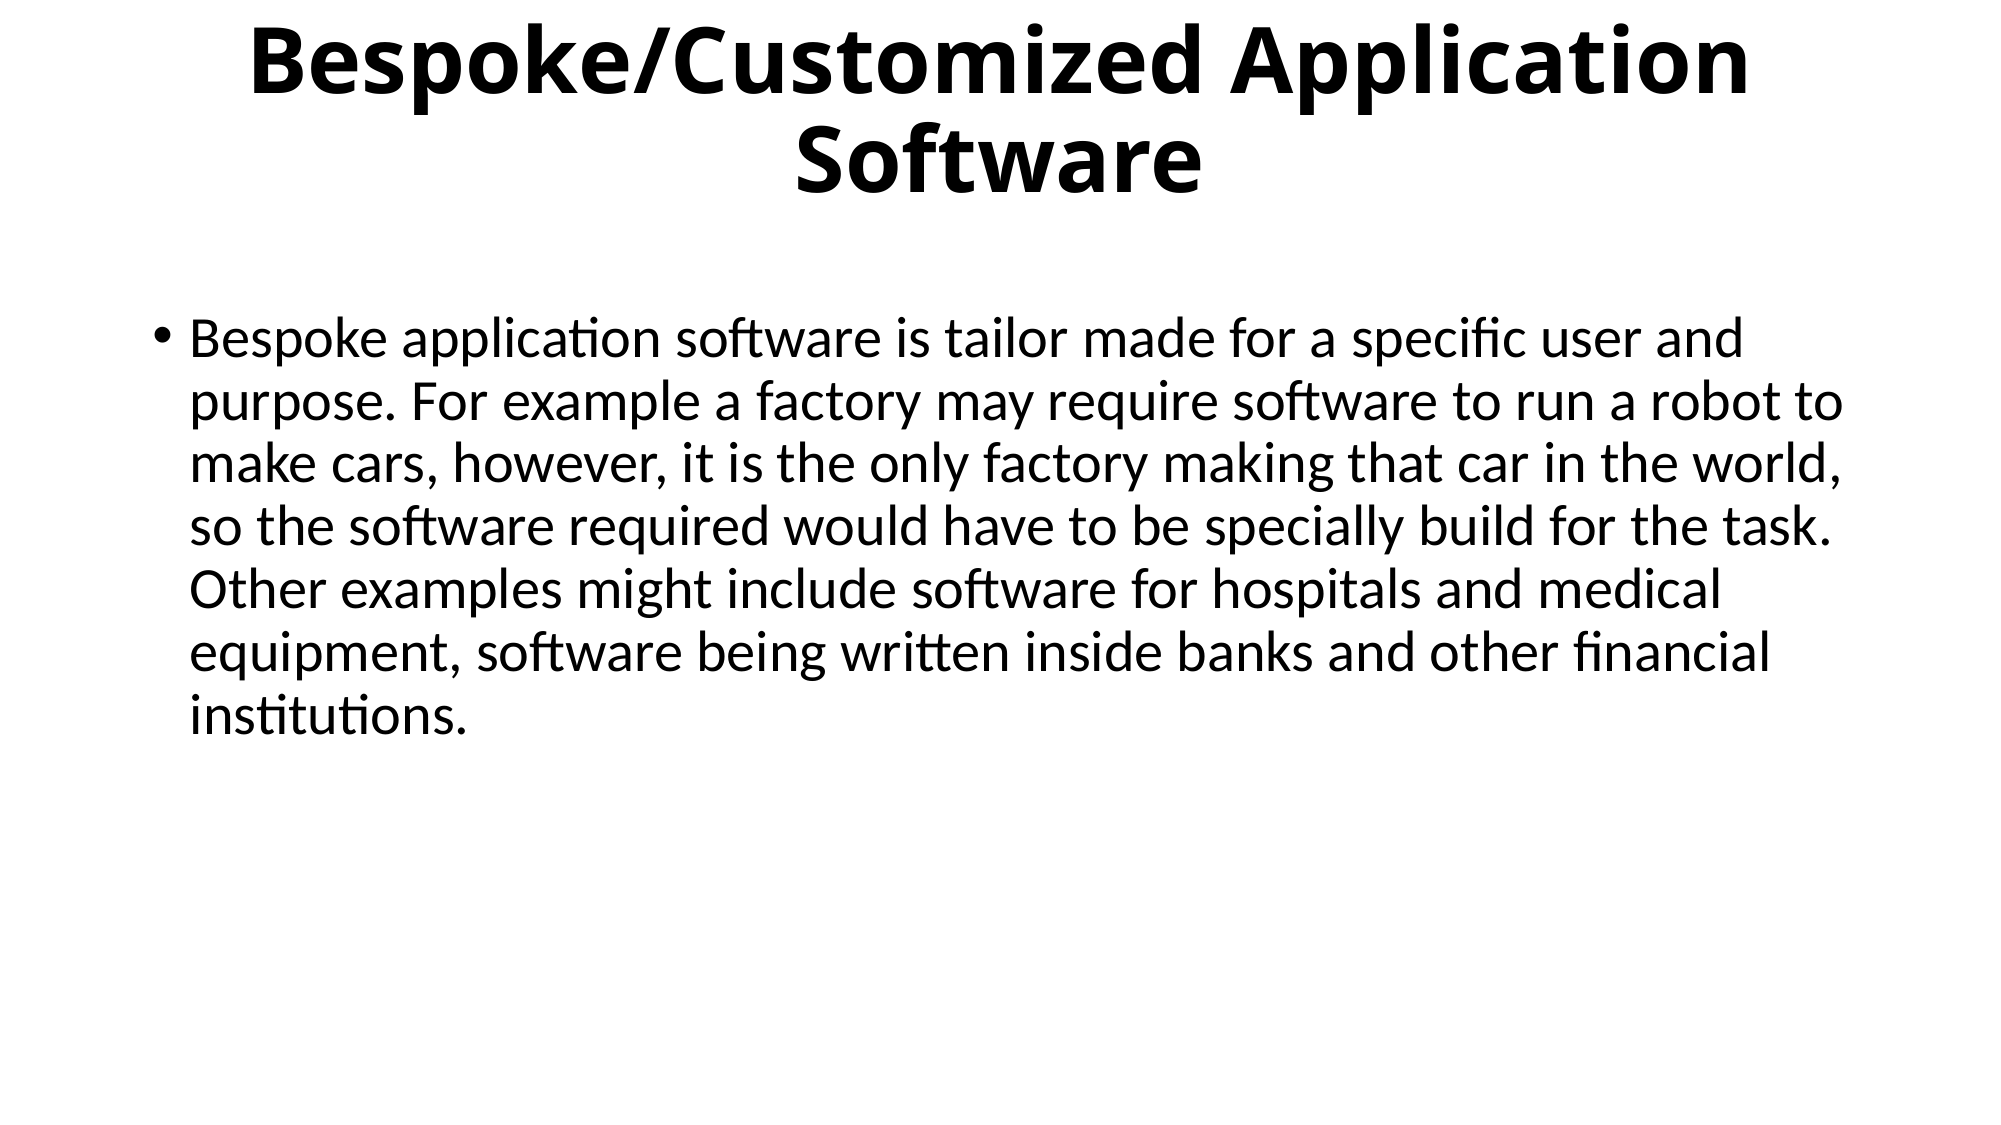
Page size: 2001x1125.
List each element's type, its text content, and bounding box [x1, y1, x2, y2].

title Bespoke/Customized Application Software [137, 59, 1863, 278]
list Bespoke application software is tailor made for a specific user and purpose. For example a factory may require software to run a robot to make cars, however, it is the only factory making that car in the world, so the software required would have to be specially build for the task. Other examples might include software for hospitals and medical equipment, software being written inside banks and other financial institutions. [137, 299, 1863, 1014]
